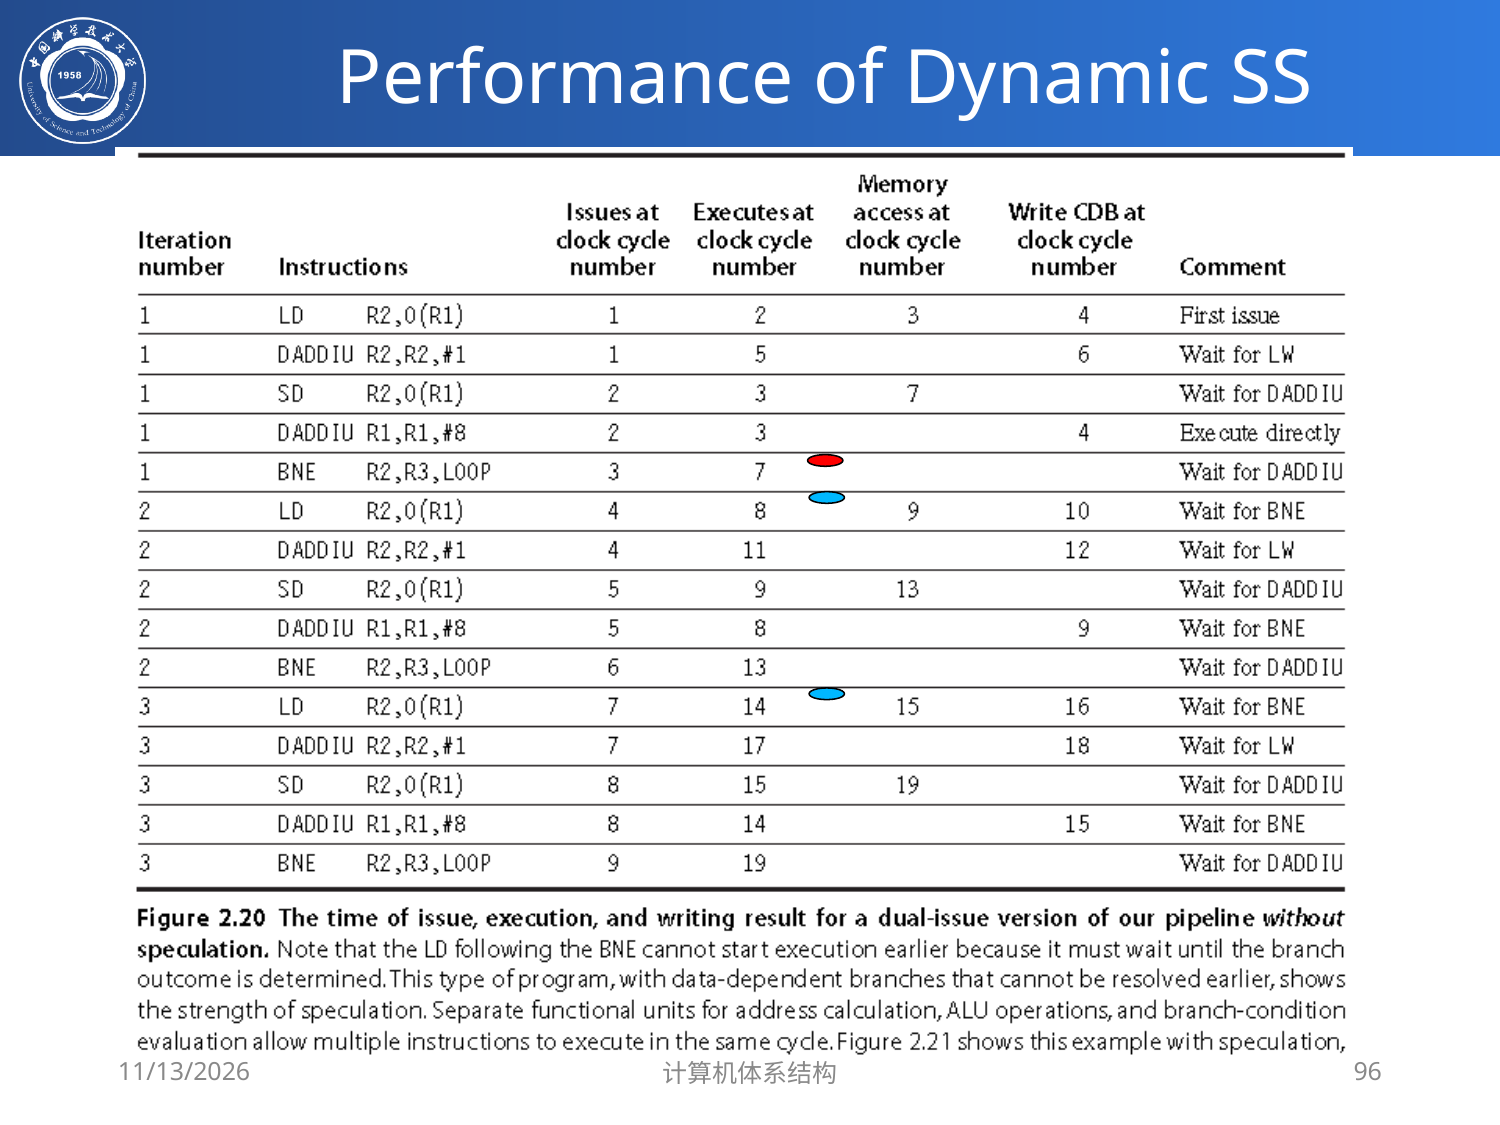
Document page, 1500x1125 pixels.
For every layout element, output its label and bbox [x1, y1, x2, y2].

title [150, 0, 1500, 148]
text_box [496, 1061, 1004, 1103]
picture [114, 147, 1354, 1061]
text_box [1059, 1042, 1397, 1103]
picture [19, 17, 146, 144]
text_box [103, 1042, 441, 1103]
